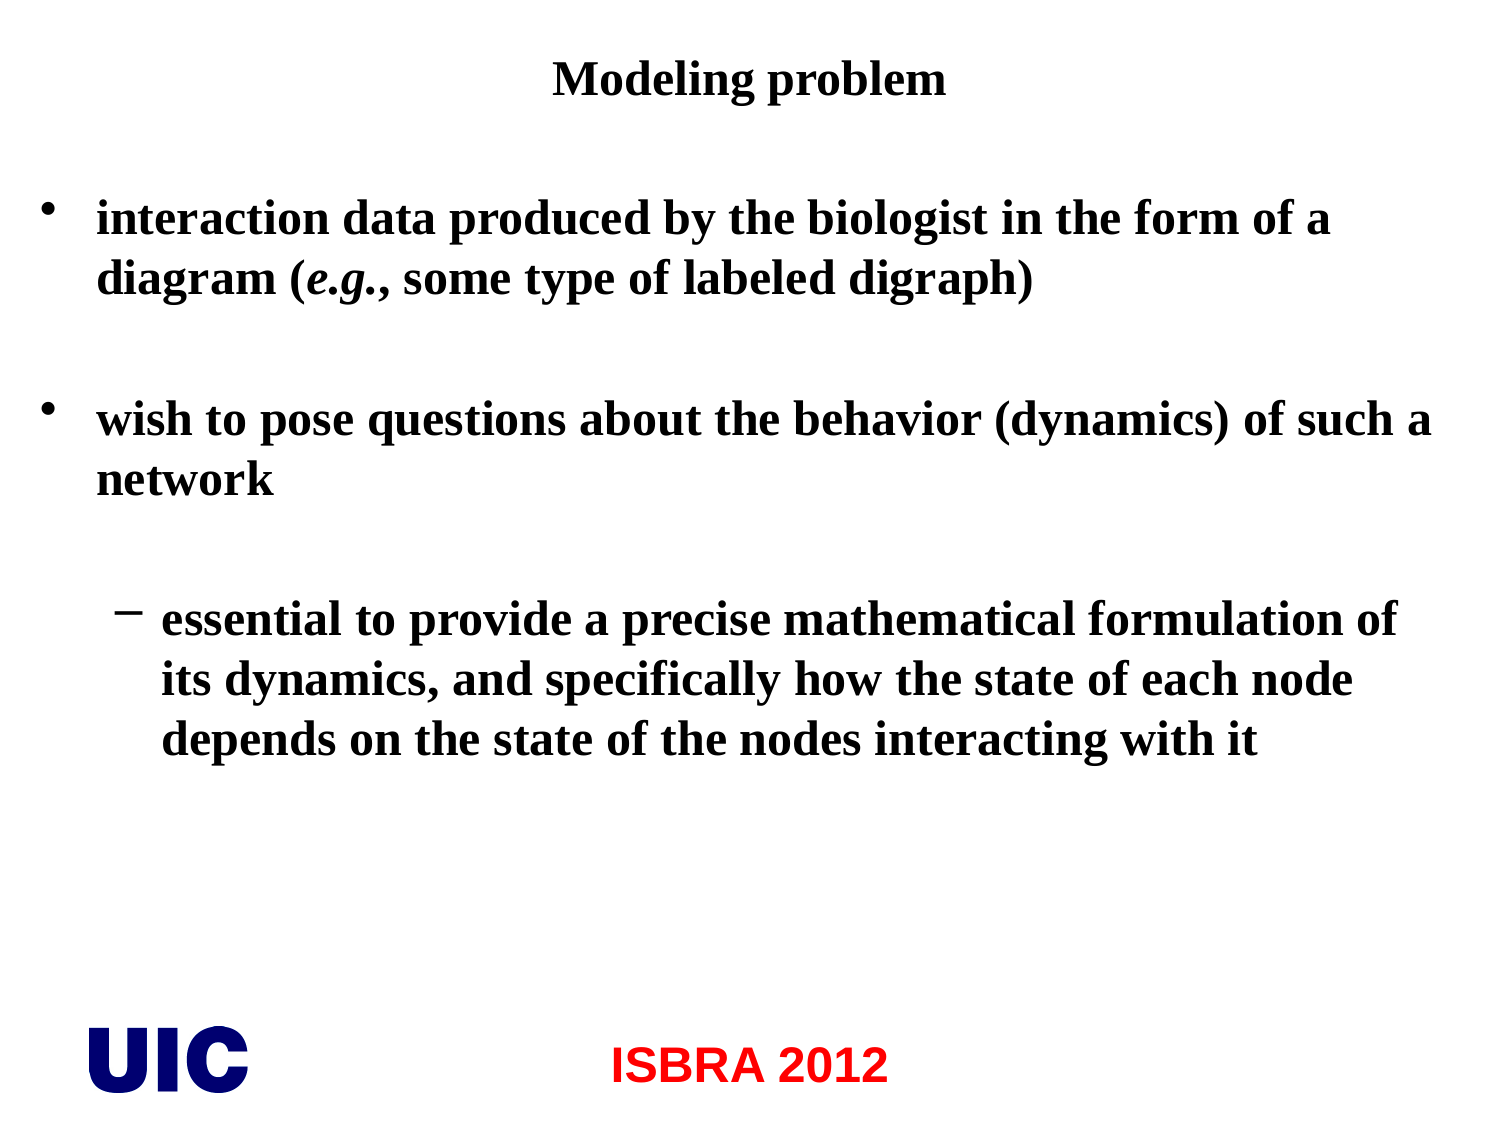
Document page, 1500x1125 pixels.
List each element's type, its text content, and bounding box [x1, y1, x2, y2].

list Modeling problem interaction data produced by the biologist in the form of a diagram (e.g., some type of labeled digraph) wish to pose questions about the behavior (dynamics) of such a network essential to provide a precise mathematical formulation of its dynamics, and specifically how the state of each node depends on the state of the nodes interacting with it [24, 37, 1476, 1001]
footer ISBRA 2012 [512, 1024, 988, 1103]
picture [89, 1026, 248, 1093]
